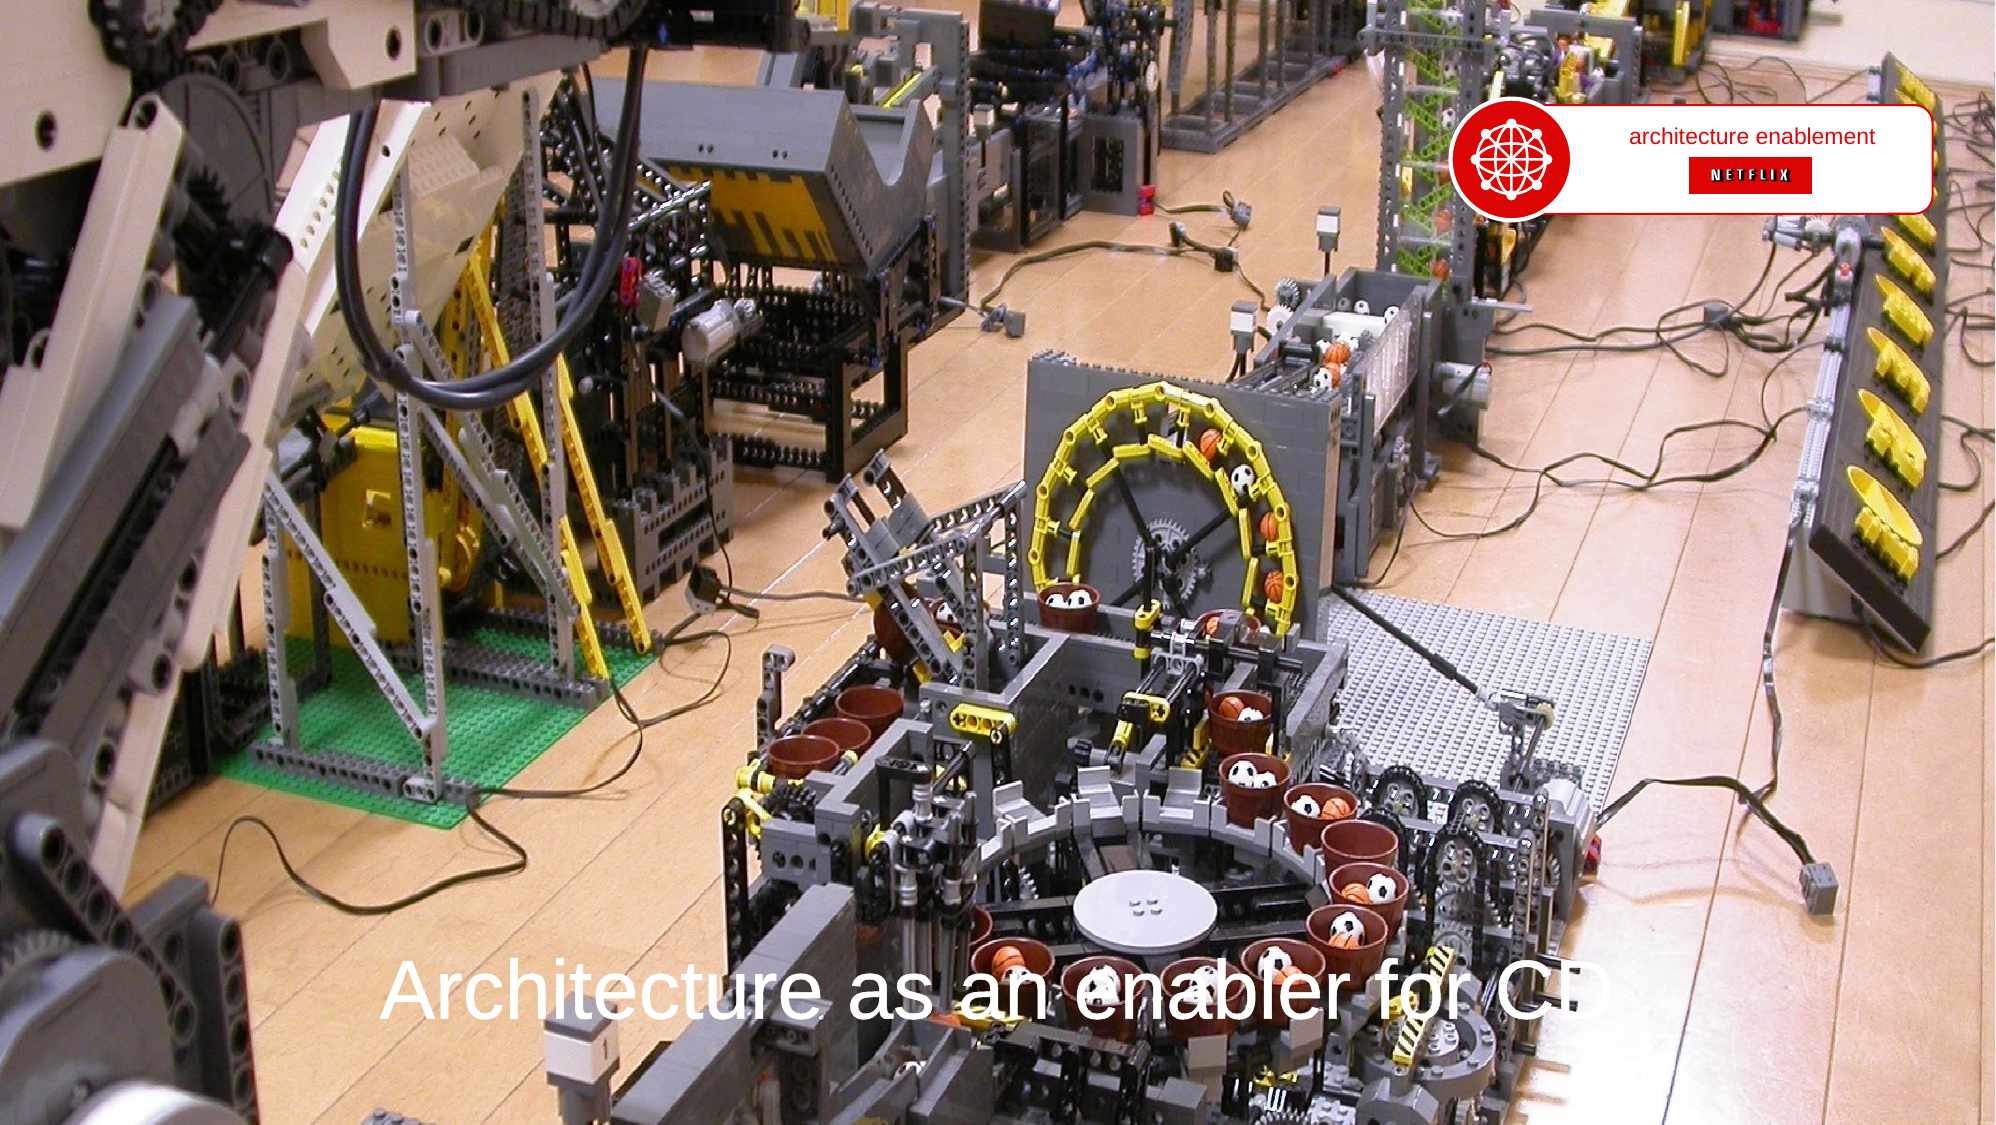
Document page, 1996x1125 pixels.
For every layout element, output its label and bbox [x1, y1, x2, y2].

text_box [1450, 98, 1933, 221]
picture [0, 0, 1996, 1125]
